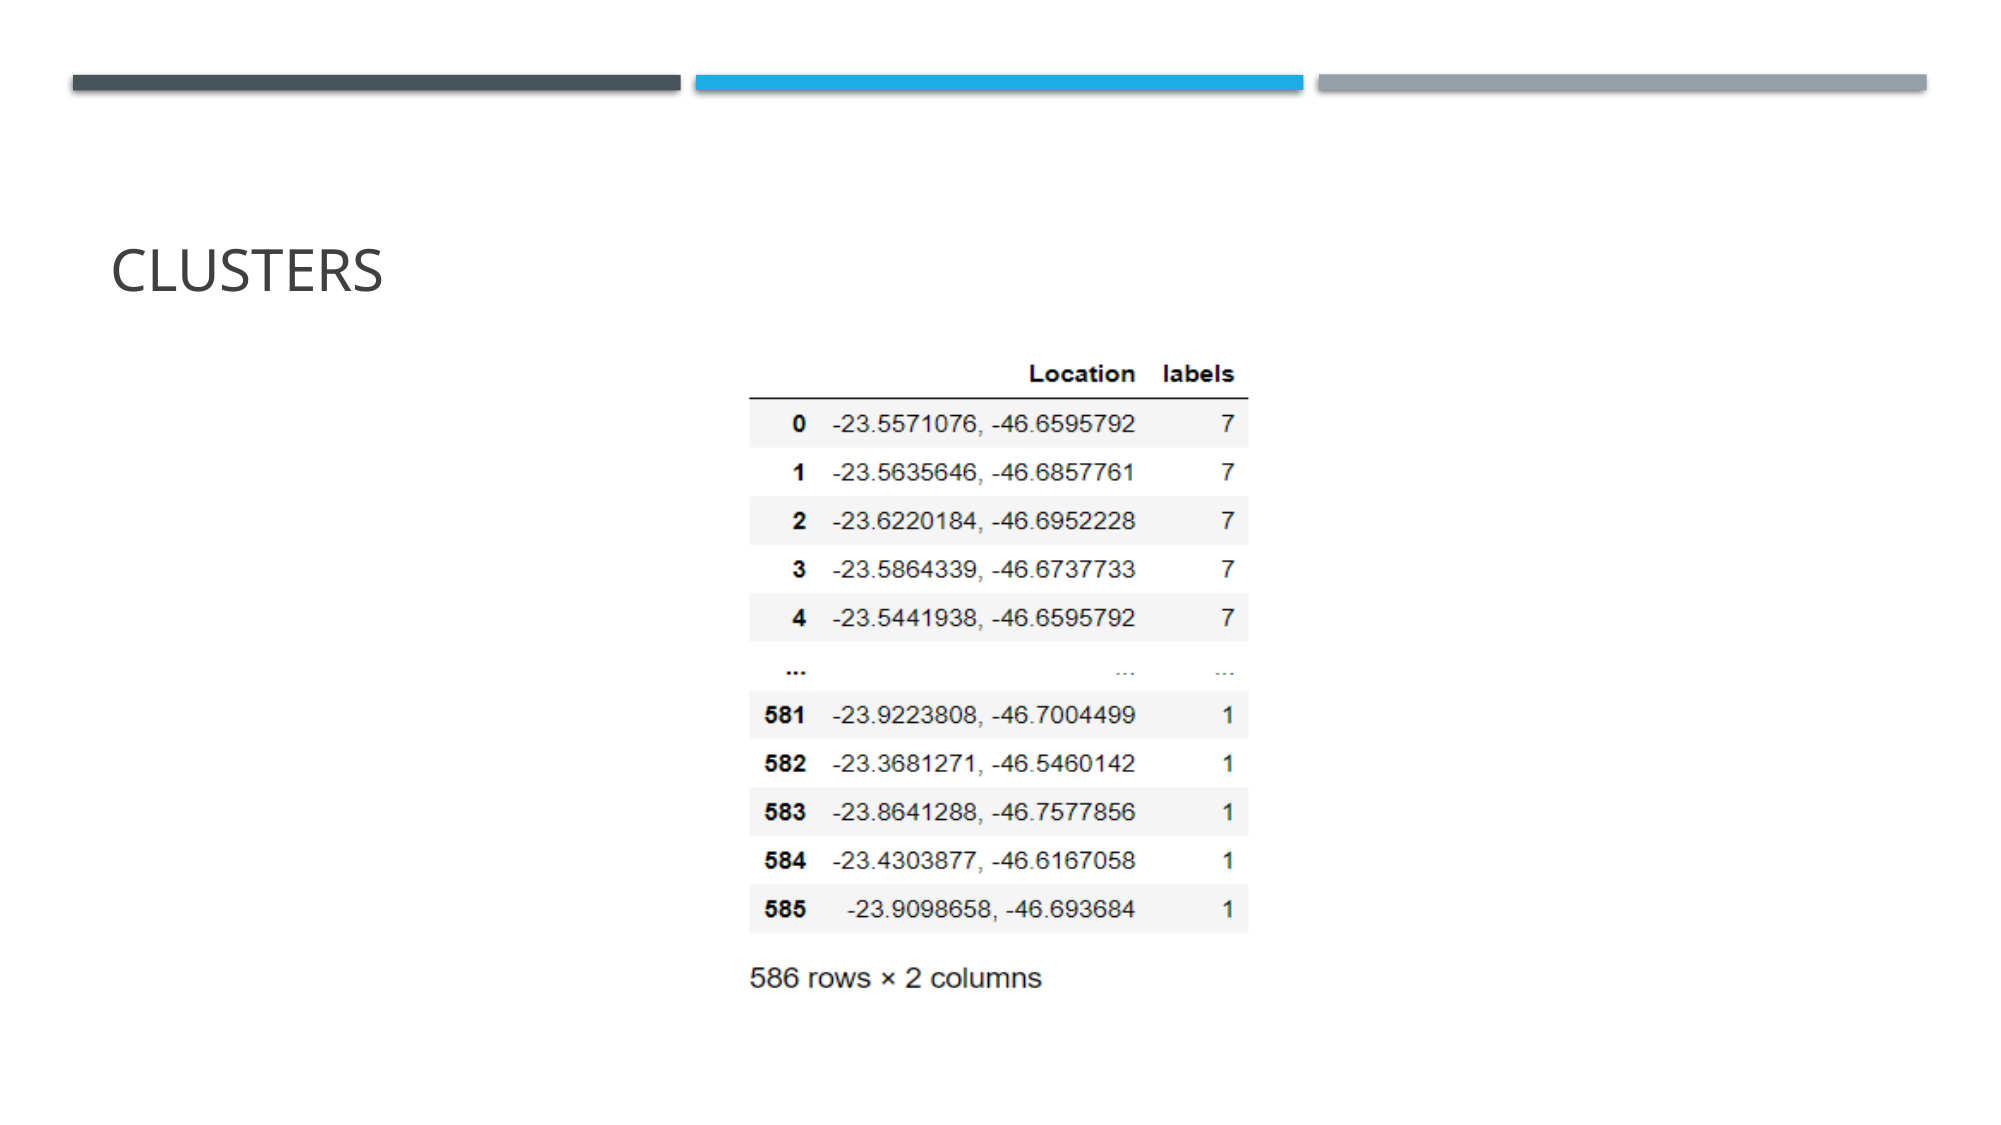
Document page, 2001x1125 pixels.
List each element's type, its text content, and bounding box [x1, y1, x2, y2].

picture [728, 353, 1272, 1011]
title clusters [95, 115, 1905, 311]
